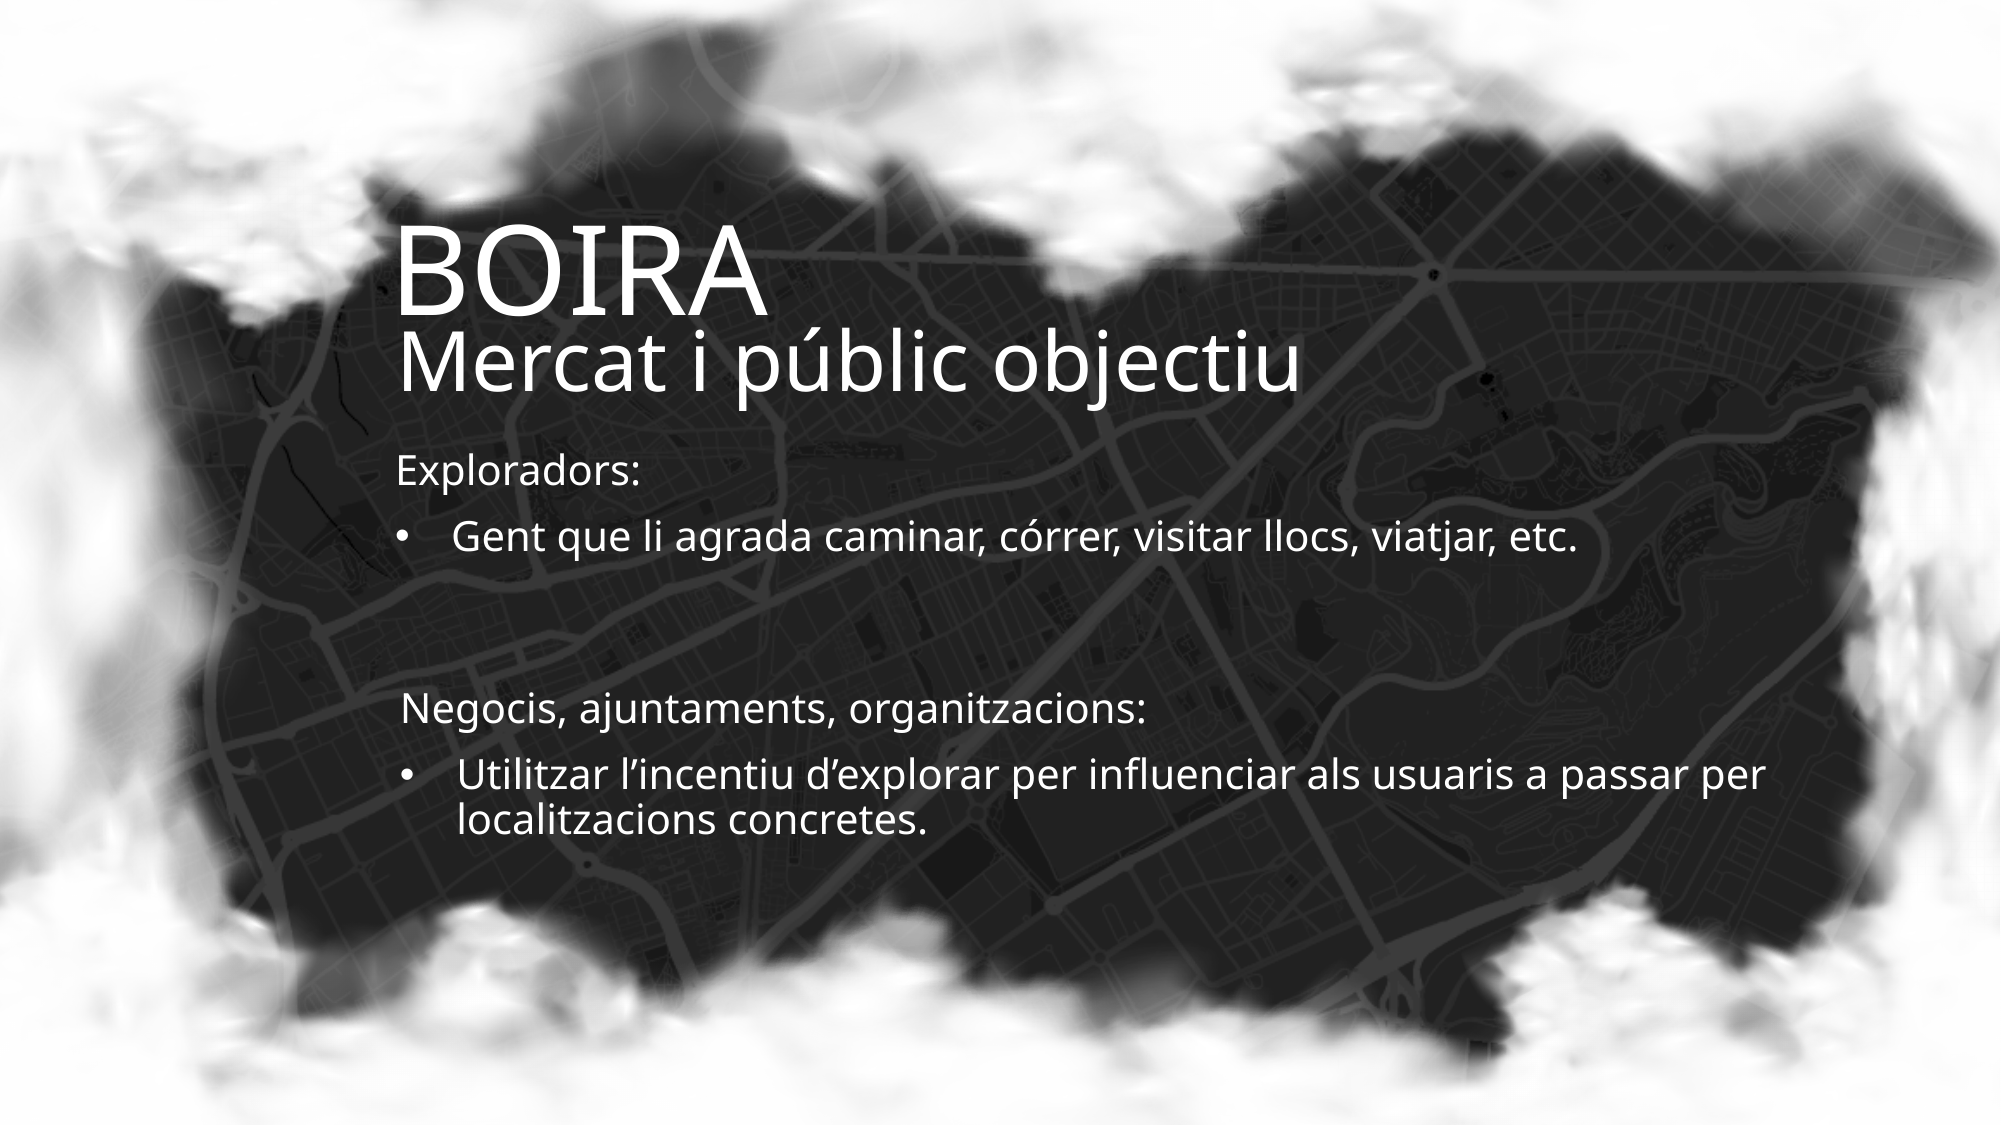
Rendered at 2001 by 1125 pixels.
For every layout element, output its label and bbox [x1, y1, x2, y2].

text_box [0, 0, 2000, 1125]
